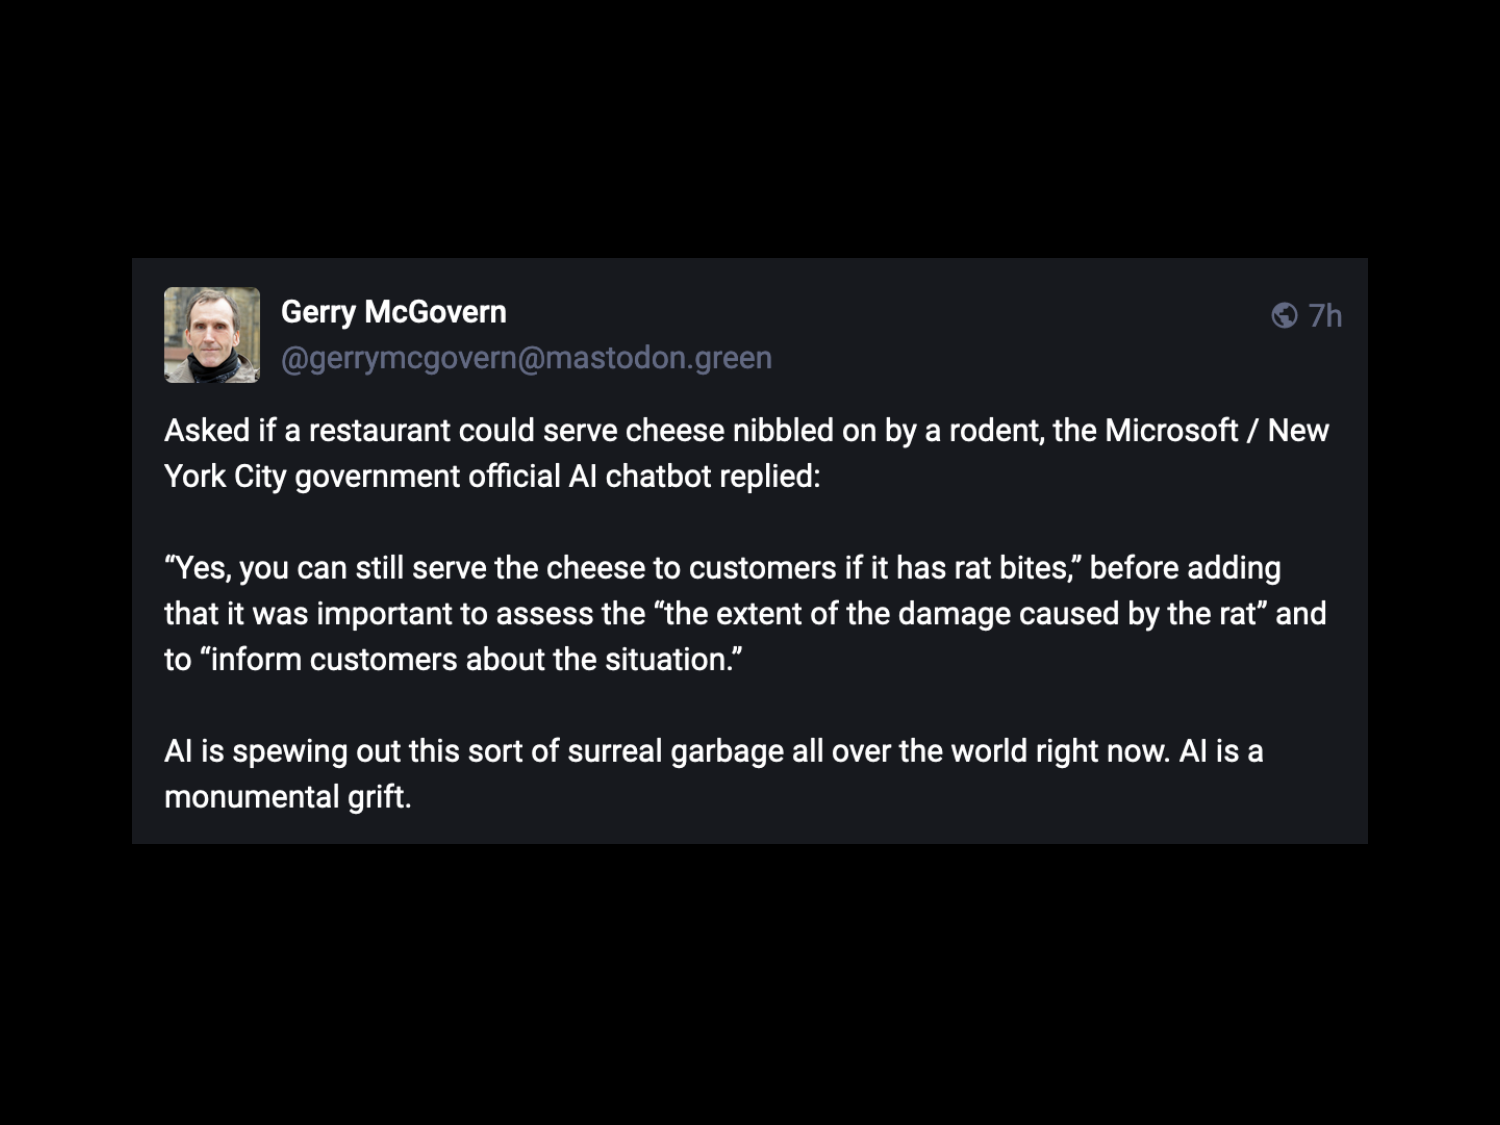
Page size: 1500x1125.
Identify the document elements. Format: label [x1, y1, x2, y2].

list [131, 257, 1368, 844]
